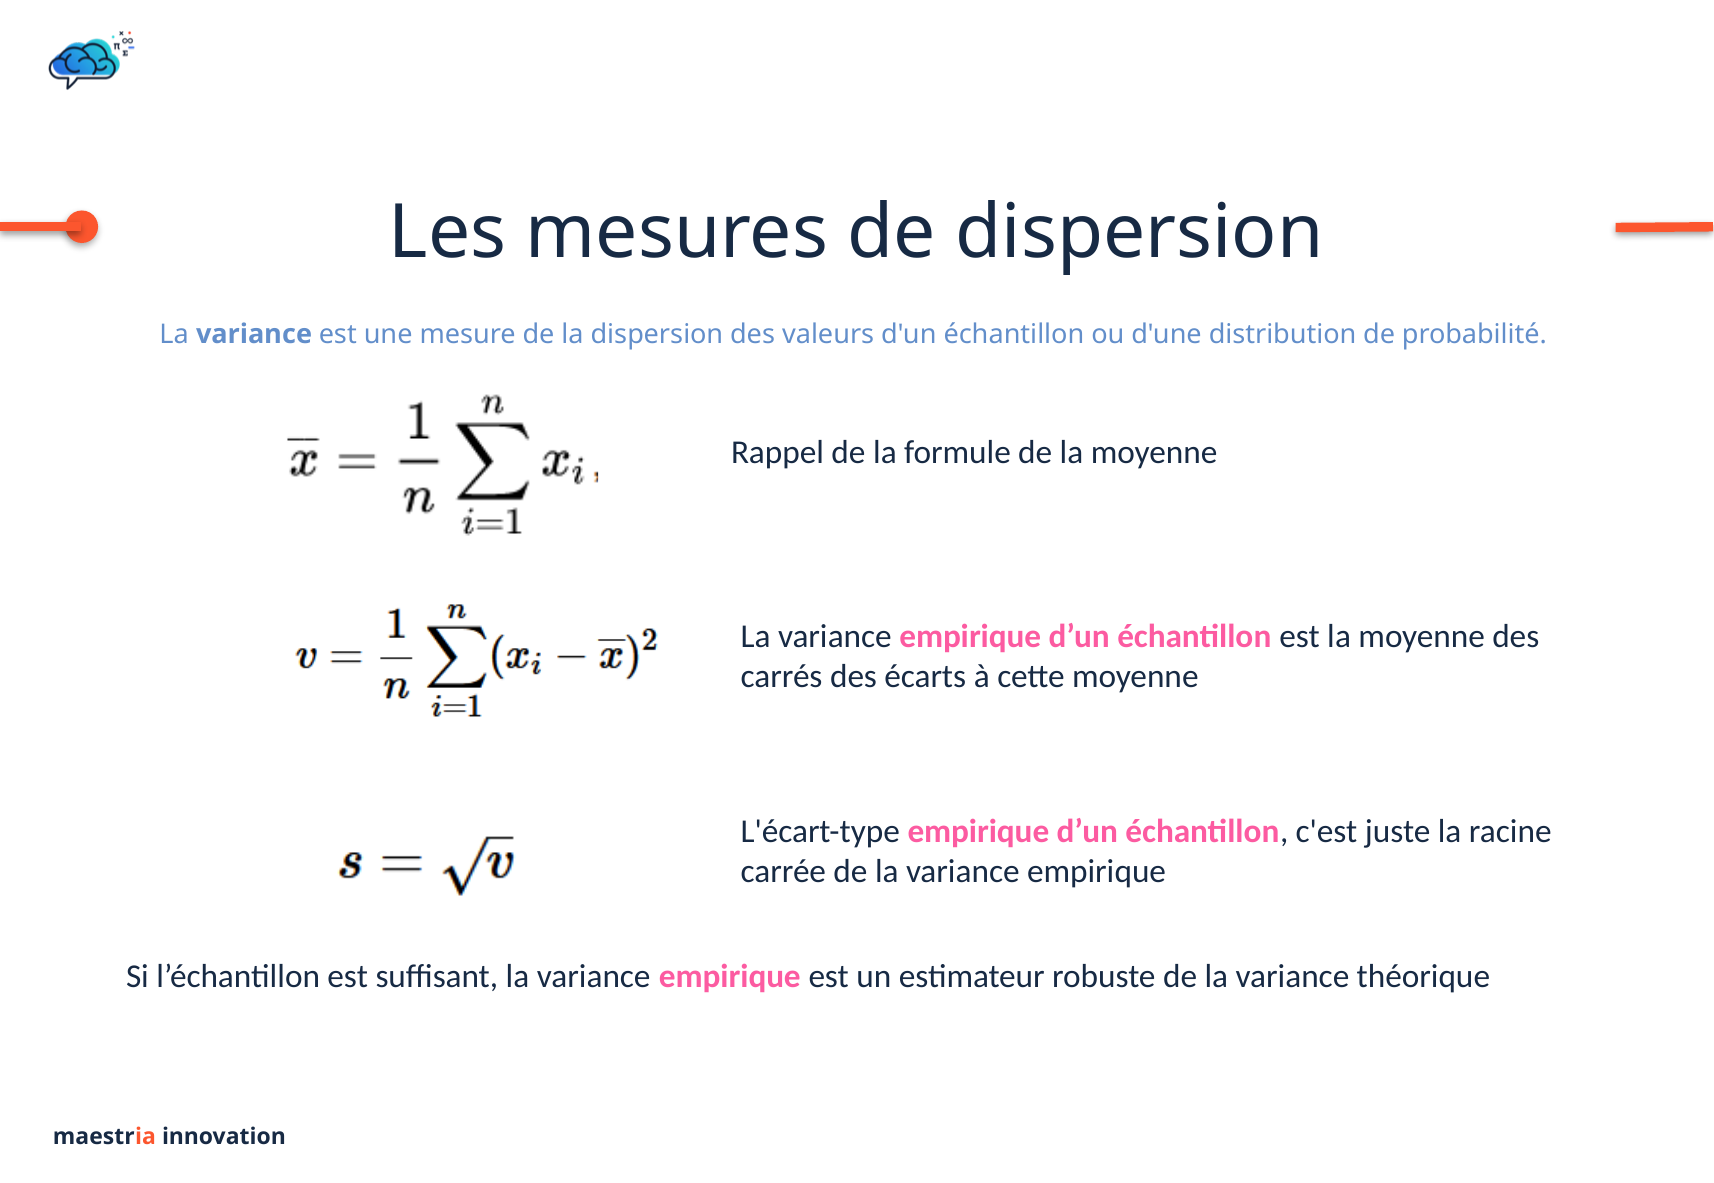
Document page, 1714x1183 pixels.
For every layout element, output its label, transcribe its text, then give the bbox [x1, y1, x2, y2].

text_box Rappel de la formule de la moyenne [716, 422, 1429, 478]
list La variance est une mesure de la dispersion des valeurs d'un échantillon ou d'une distribution de probabilité. [142, 308, 1575, 1057]
text_box La variance empirique d’un échantillon est la moyenne des carrés des écarts à cette moyenne [742, 607, 1586, 702]
picture [263, 801, 620, 921]
picture [284, 363, 599, 542]
picture [214, 568, 737, 747]
title Les mesures de dispersion [138, 174, 1575, 270]
text_box Si l’échantillon est suffisant, la variance empirique est un estimateur robuste de la variance théorique [111, 946, 1571, 1002]
text_box L'écart-type empirique d’un échantillon, c'est juste la racine carrée de la variance empirique [725, 801, 1586, 897]
picture [46, 29, 139, 92]
